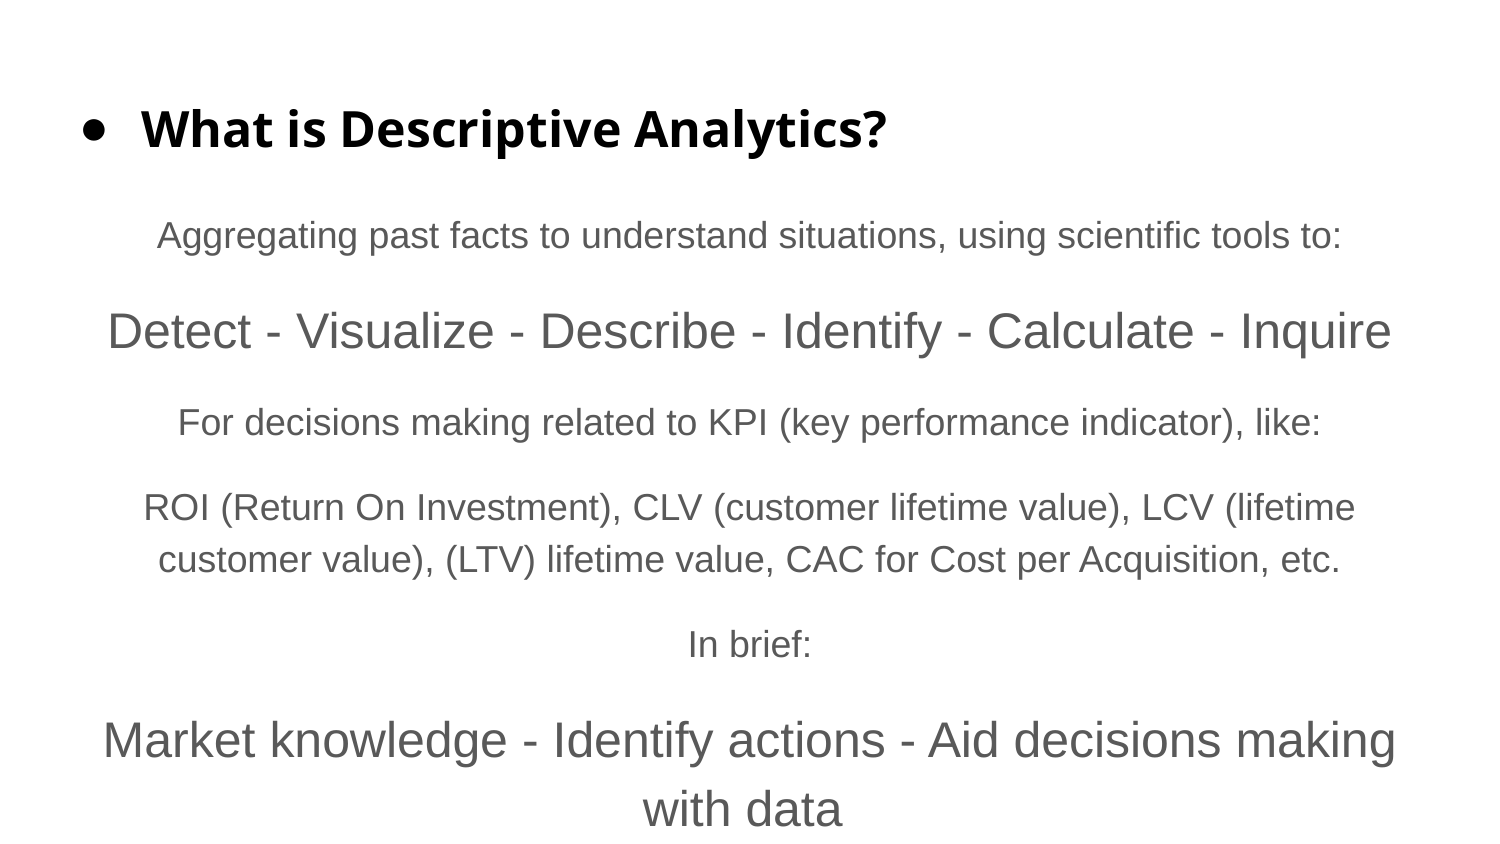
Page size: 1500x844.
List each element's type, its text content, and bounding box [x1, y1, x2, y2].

title What is Descriptive Analytics? [51, 72, 1449, 167]
list Aggregating past facts to understand situations, using scientific tools to: Detect - Visualize - Describe - Identify - Calculate - Inquire For decisions making related to KPI (key performance indicator), like: ROI (Return On Investment), CLV (customer lifetime value), LCV (lifetime customer value), (LTV) lifetime value, CAC for Cost per Acquisition, etc. In brief: Market knowledge - Identify actions - Aid decisions making with data [51, 189, 1449, 750]
